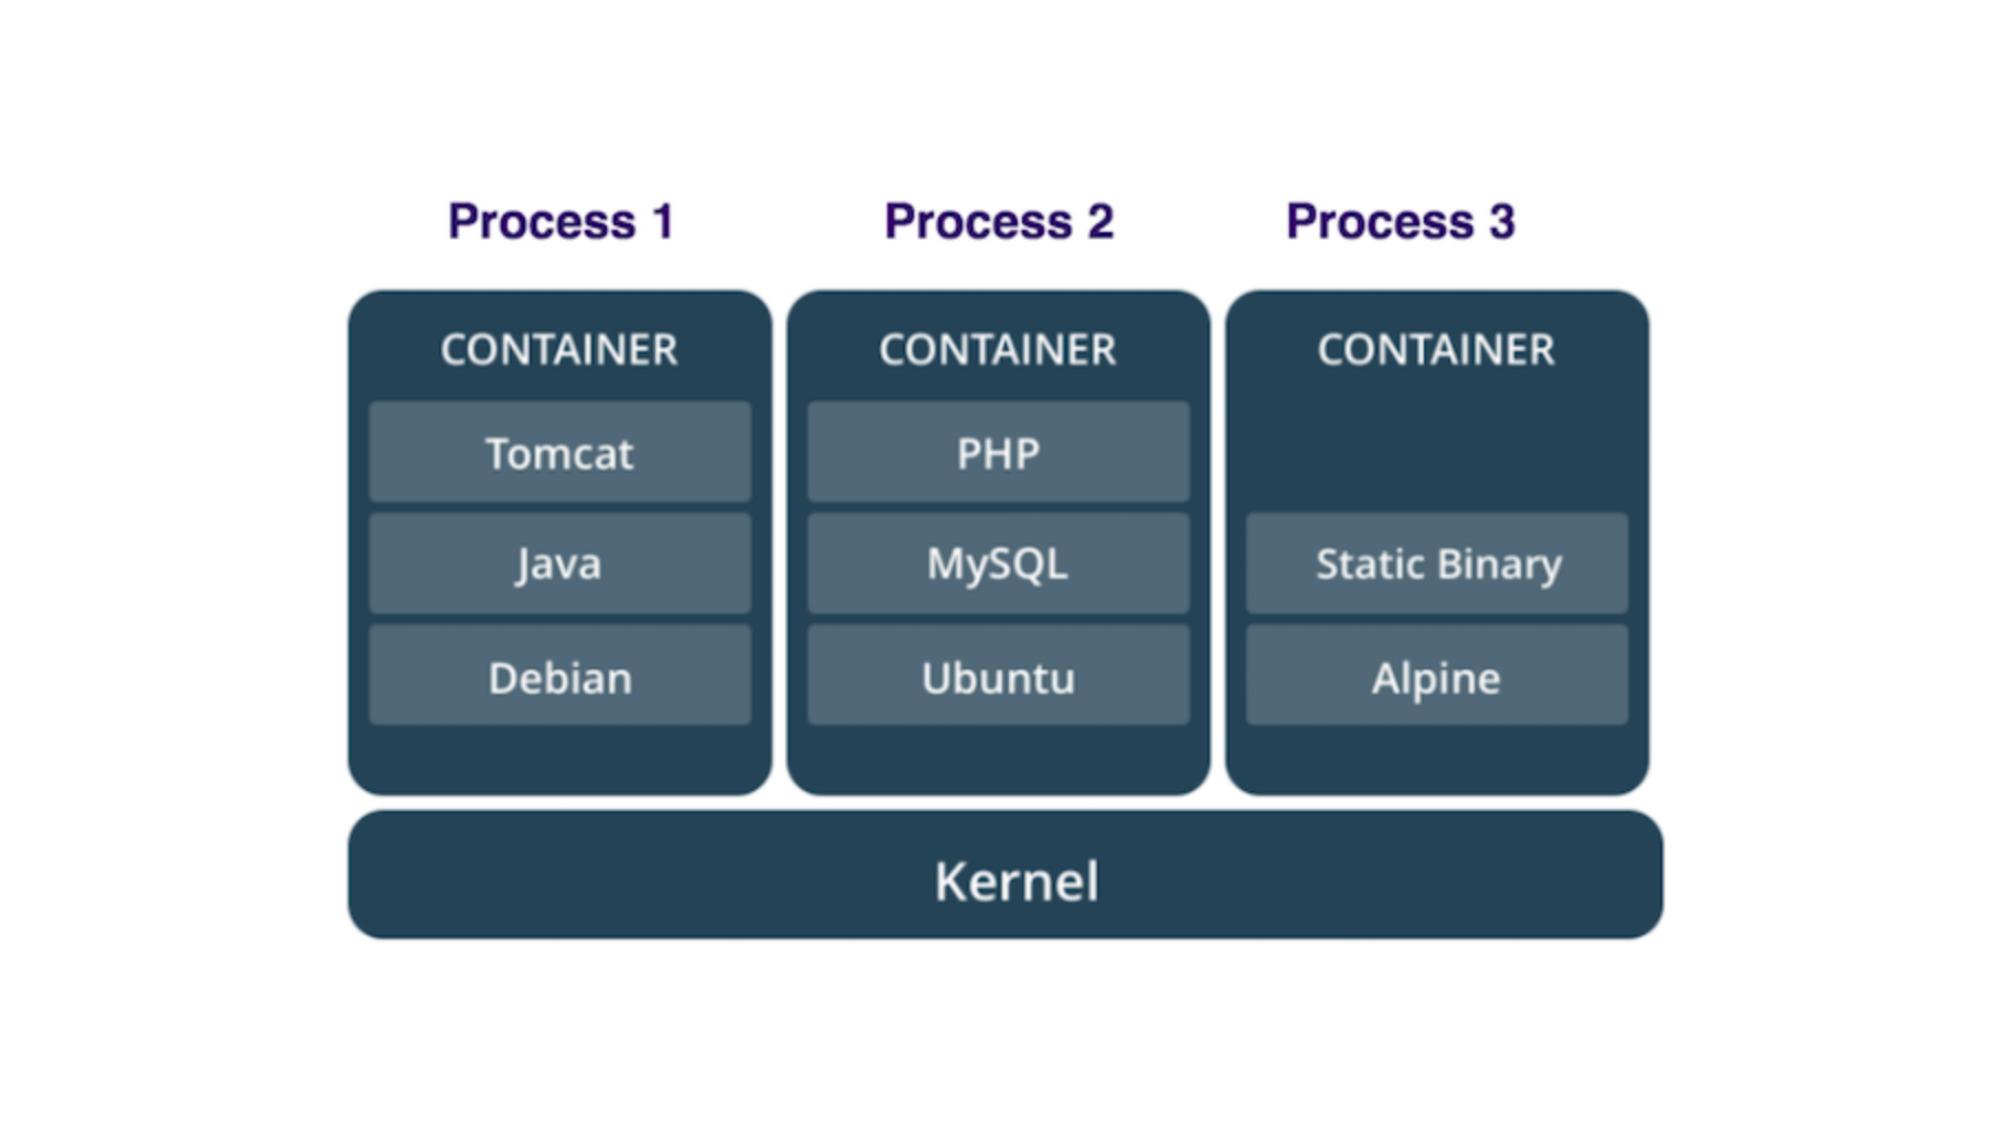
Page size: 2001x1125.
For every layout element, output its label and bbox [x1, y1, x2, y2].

list [268, 136, 1732, 989]
